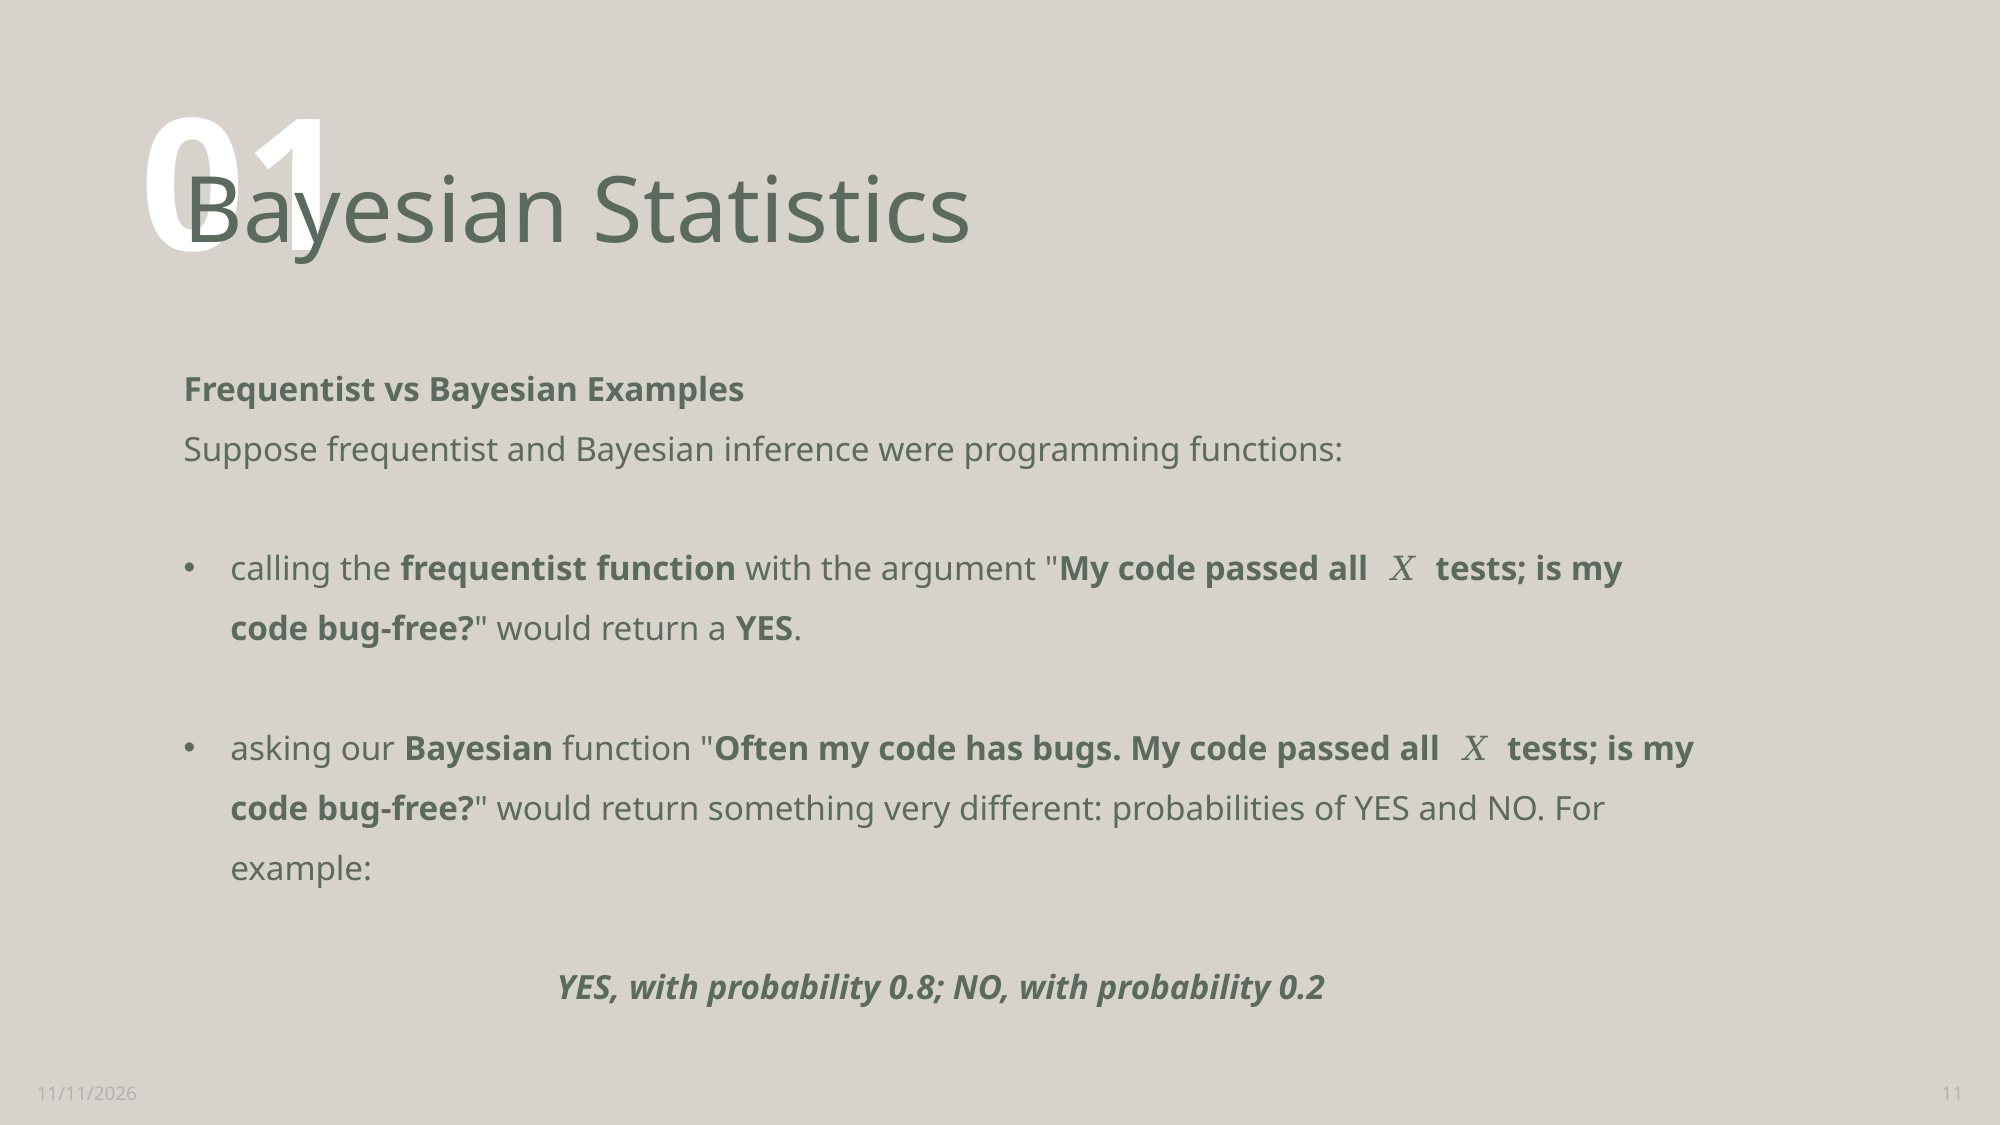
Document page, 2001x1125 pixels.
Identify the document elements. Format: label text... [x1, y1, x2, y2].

text_box Frequentist vs Bayesian Examples Suppose frequentist and Bayesian inference were programming functions: calling the frequentist function with the argument "My code passed all 𝑋 tests; is my code bug-free?" would return a YES. asking our Bayesian function "Often my code has bugs. My code passed all 𝑋 tests; is my code bug-free?" would return something very different: probabilities of YES and NO. For example: YES, with probability 0.8; NO, with probability 0.2 [168, 340, 1714, 1015]
title Bayesian Statistics [168, 102, 1714, 323]
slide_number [21, 1064, 472, 1124]
slide_number 11 [1528, 1064, 1979, 1124]
list 01 [124, 84, 610, 304]
